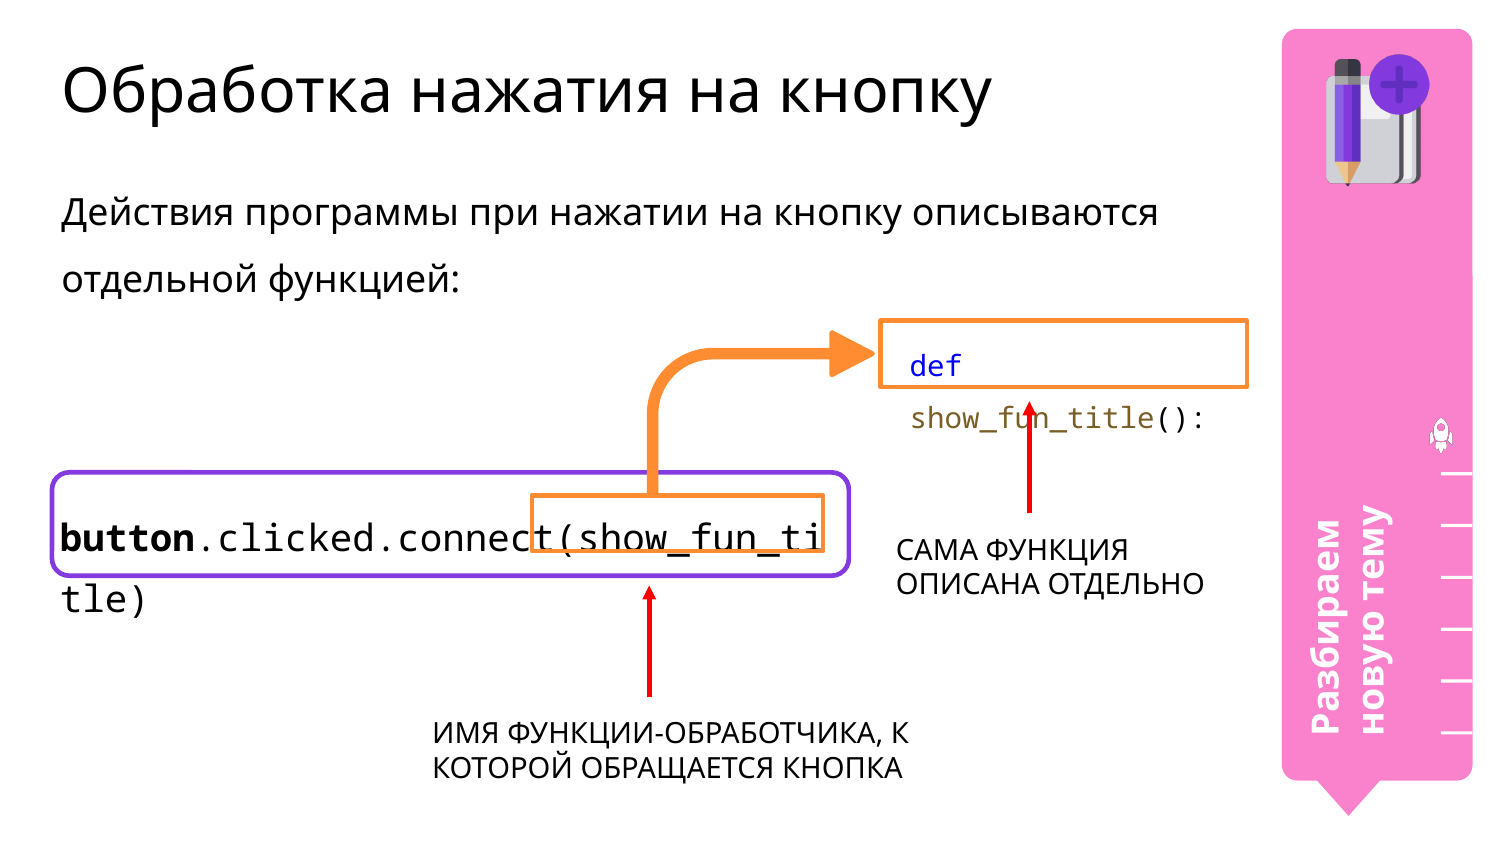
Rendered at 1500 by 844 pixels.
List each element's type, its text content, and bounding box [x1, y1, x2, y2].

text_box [1281, 28, 1473, 817]
text_box [53, 472, 649, 483]
text_box ИМЯ ФУНКЦИИ-ОБРАБОТЧИКА, К КОТОРОЙ ОБРАЩАЕТСЯ КНОПКА [416, 699, 981, 767]
text_box Обработка нажатия на кнопку [61, 50, 1213, 131]
text_box САМА ФУНКЦИЯ ОПИСАНА ОТДЕЛЬНО [880, 515, 1242, 583]
picture [1290, 38, 1464, 202]
text_box [649, 332, 873, 495]
text_box Действия программы при нажатии на кнопку описываются отдельной функцией: [61, 165, 1257, 307]
text_box [880, 320, 1248, 388]
text_box def show_fun_title(): [894, 314, 1269, 371]
text_box [657, 472, 848, 483]
picture [1423, 412, 1459, 459]
text_box button.clicked.connect(show_fun_title) [44, 483, 860, 596]
text_box [532, 495, 823, 551]
